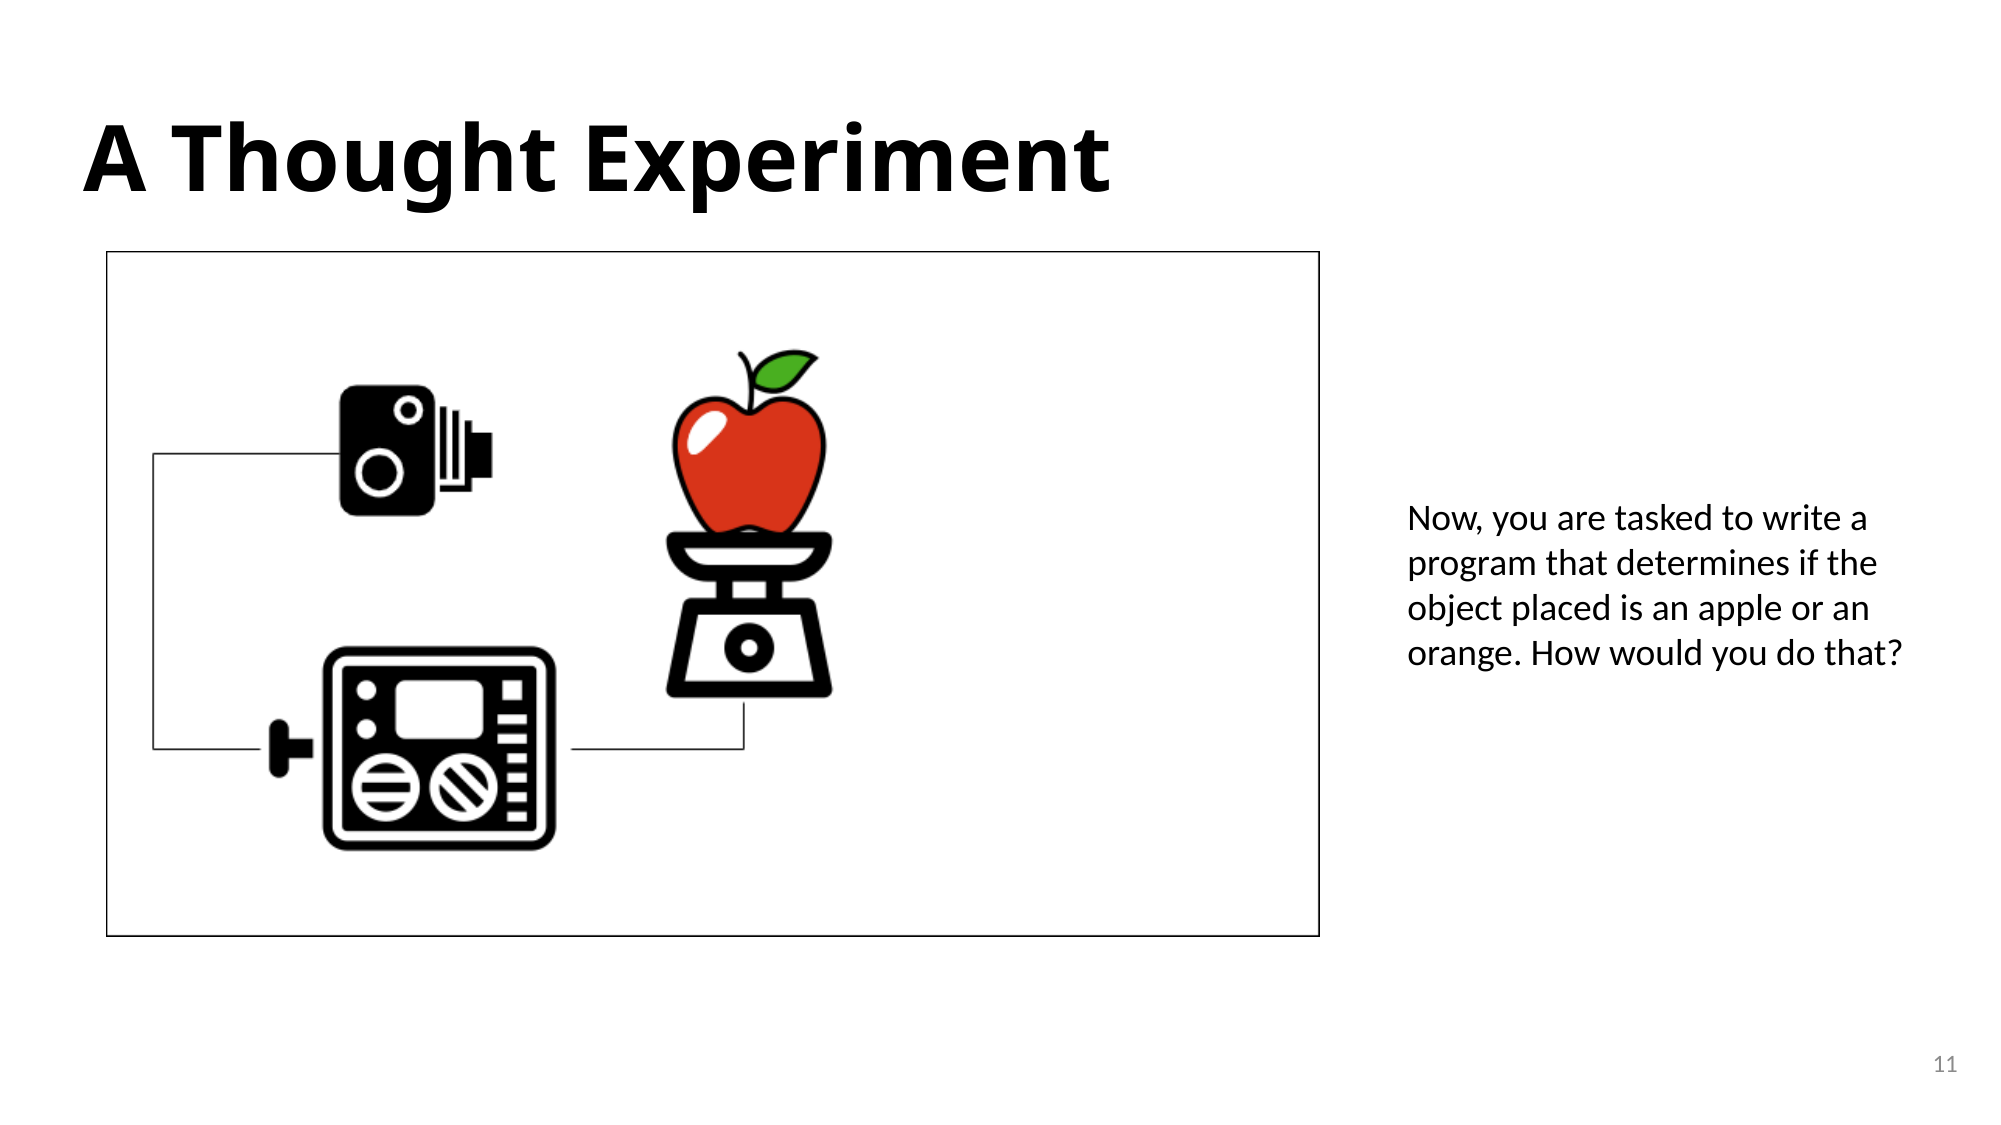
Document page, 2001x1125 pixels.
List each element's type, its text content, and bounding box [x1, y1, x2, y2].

slide_number 11 [1853, 1019, 1974, 1106]
picture [106, 251, 1320, 938]
text_box Now, you are tasked to write a program that determines if the object placed is an apple or an orange. How would you do that? [1392, 485, 1932, 681]
title A Thought Experiment [68, 97, 1932, 223]
